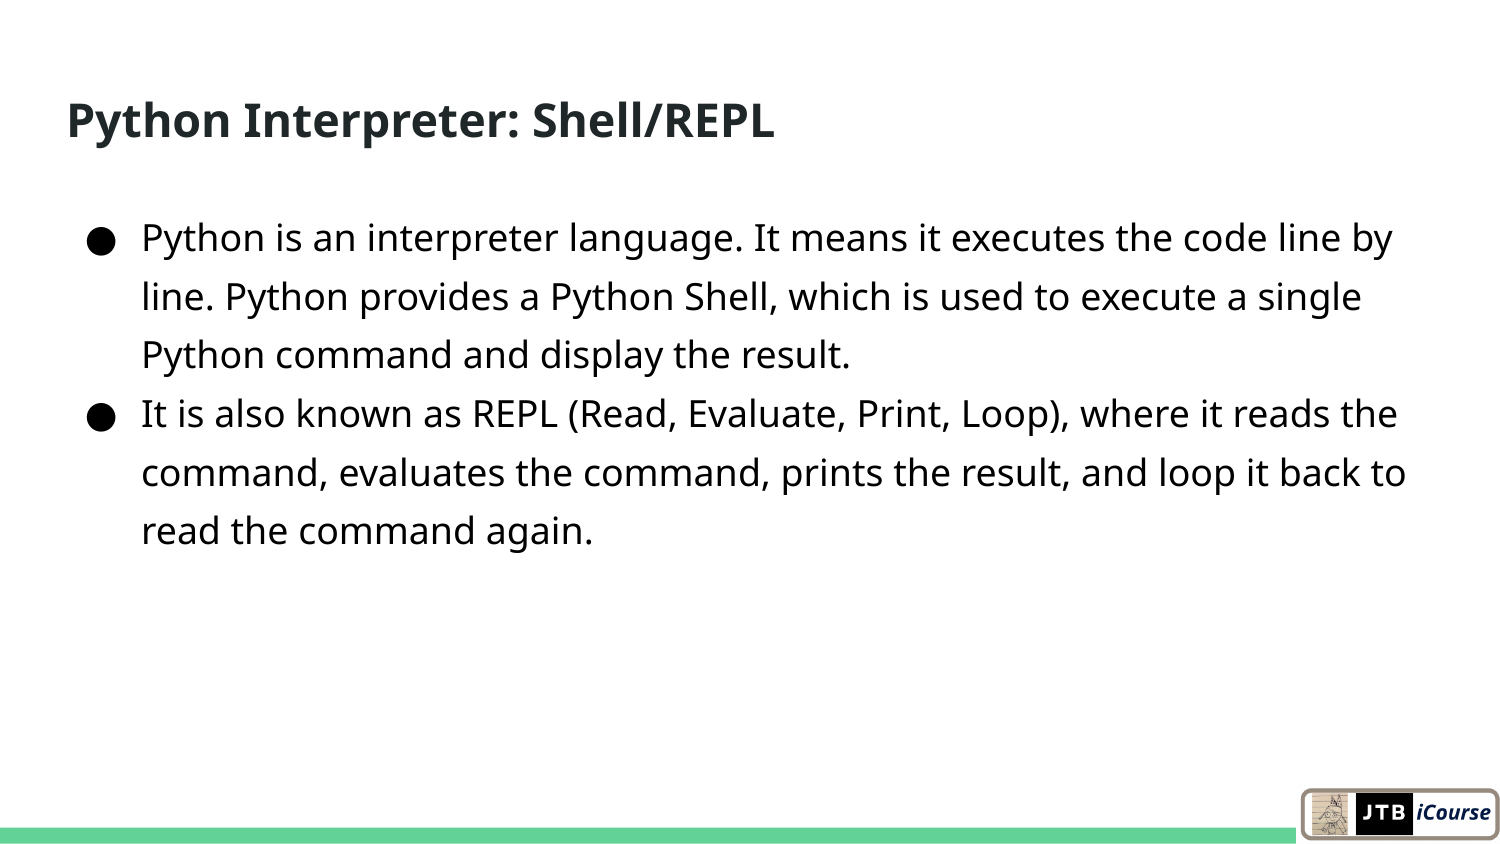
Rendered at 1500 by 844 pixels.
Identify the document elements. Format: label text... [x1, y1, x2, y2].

picture [1296, 782, 1500, 844]
list Python is an interpreter language. It means it executes the code line by line. Python provides a Python Shell, which is used to execute a single Python command and display the result. It is also known as REPL (Read, Evaluate, Print, Loop), where it reads the command, evaluates the command, prints the result, and loop it back to read the command again. [51, 189, 1449, 750]
title Python Interpreter: Shell/REPL [51, 72, 1449, 167]
